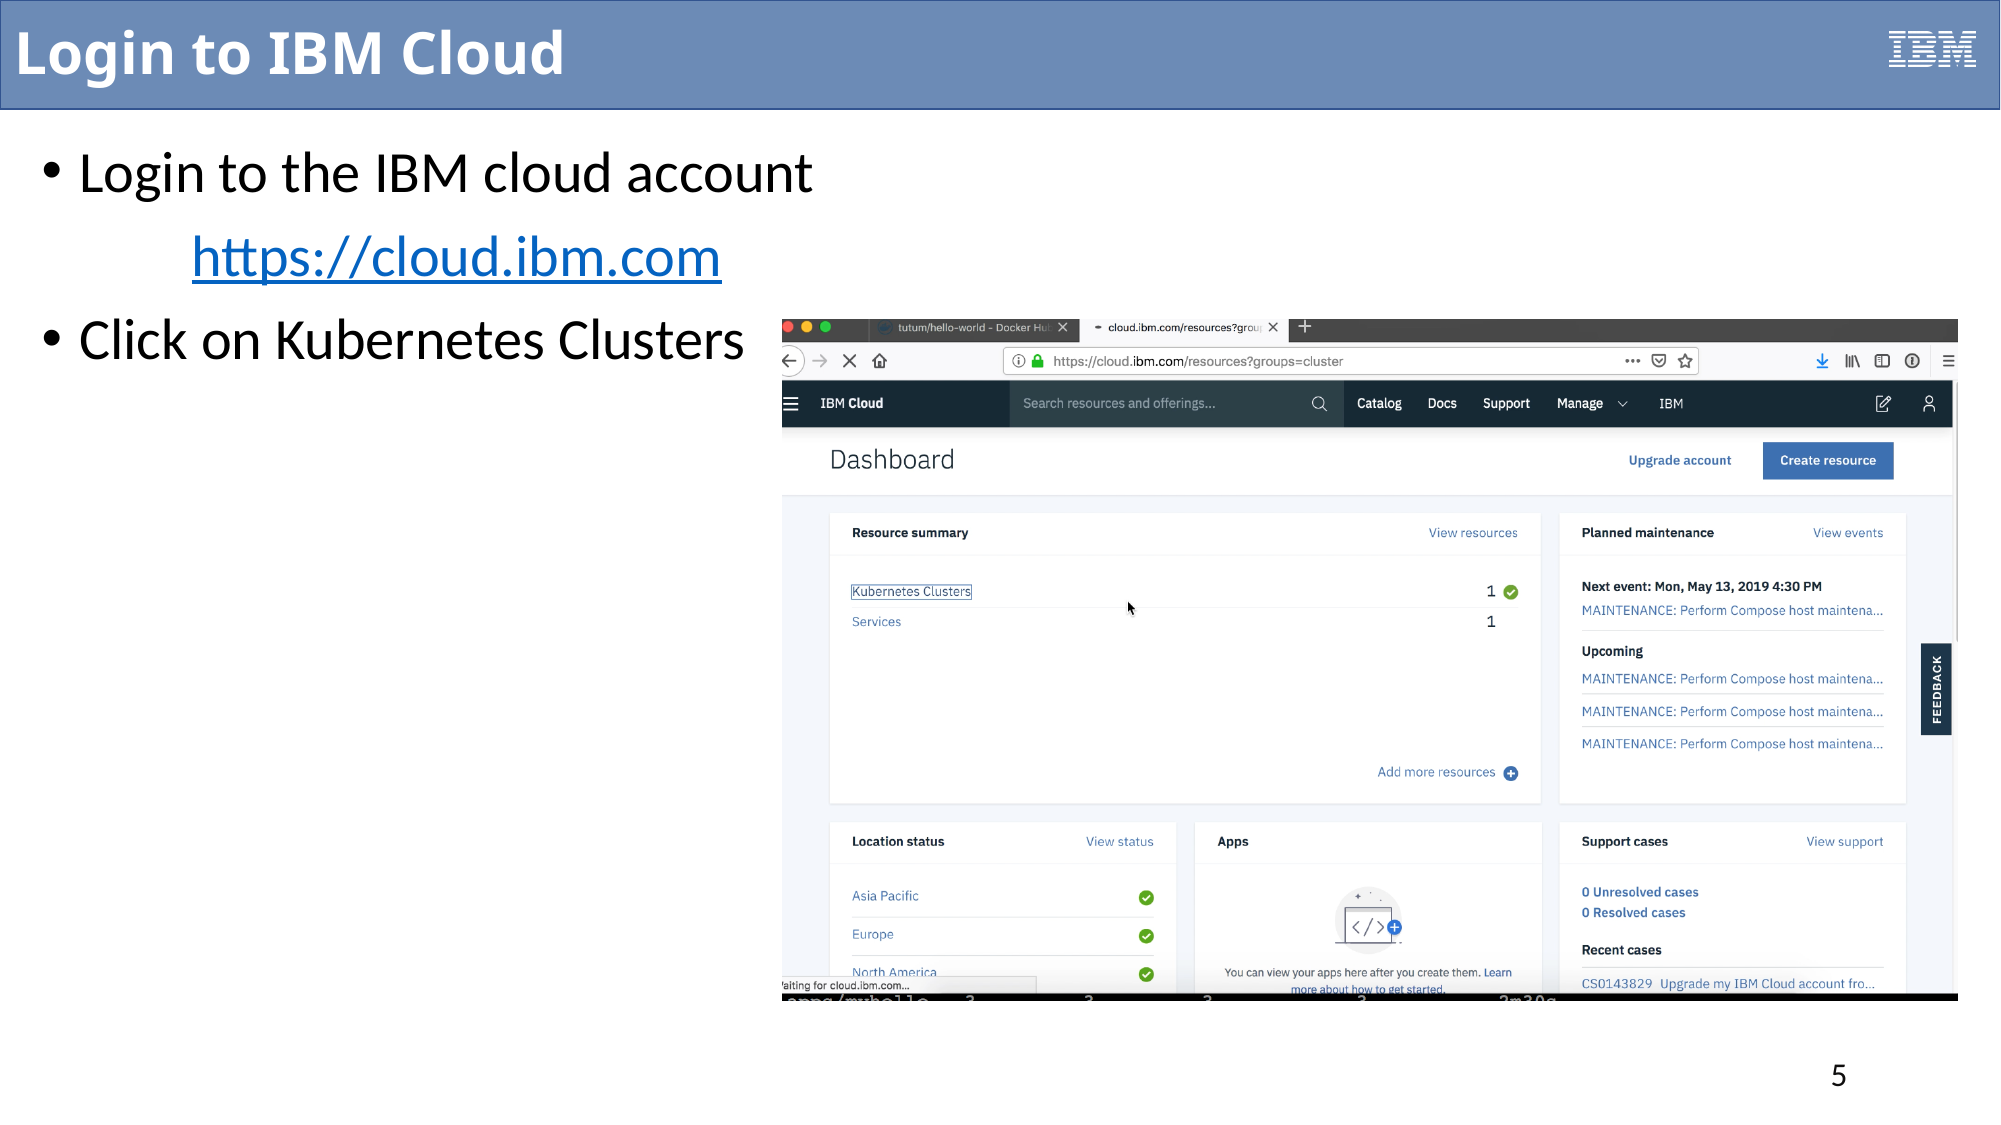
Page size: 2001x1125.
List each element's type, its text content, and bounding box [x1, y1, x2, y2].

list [782, 319, 1958, 1001]
text_box Login to the IBM cloud account https://cloud.ibm.com Click on Kubernetes Clusters [26, 134, 1958, 1001]
title Login to IBM Cloud [0, 3, 2000, 109]
slide_number 5 [1412, 1042, 1863, 1103]
